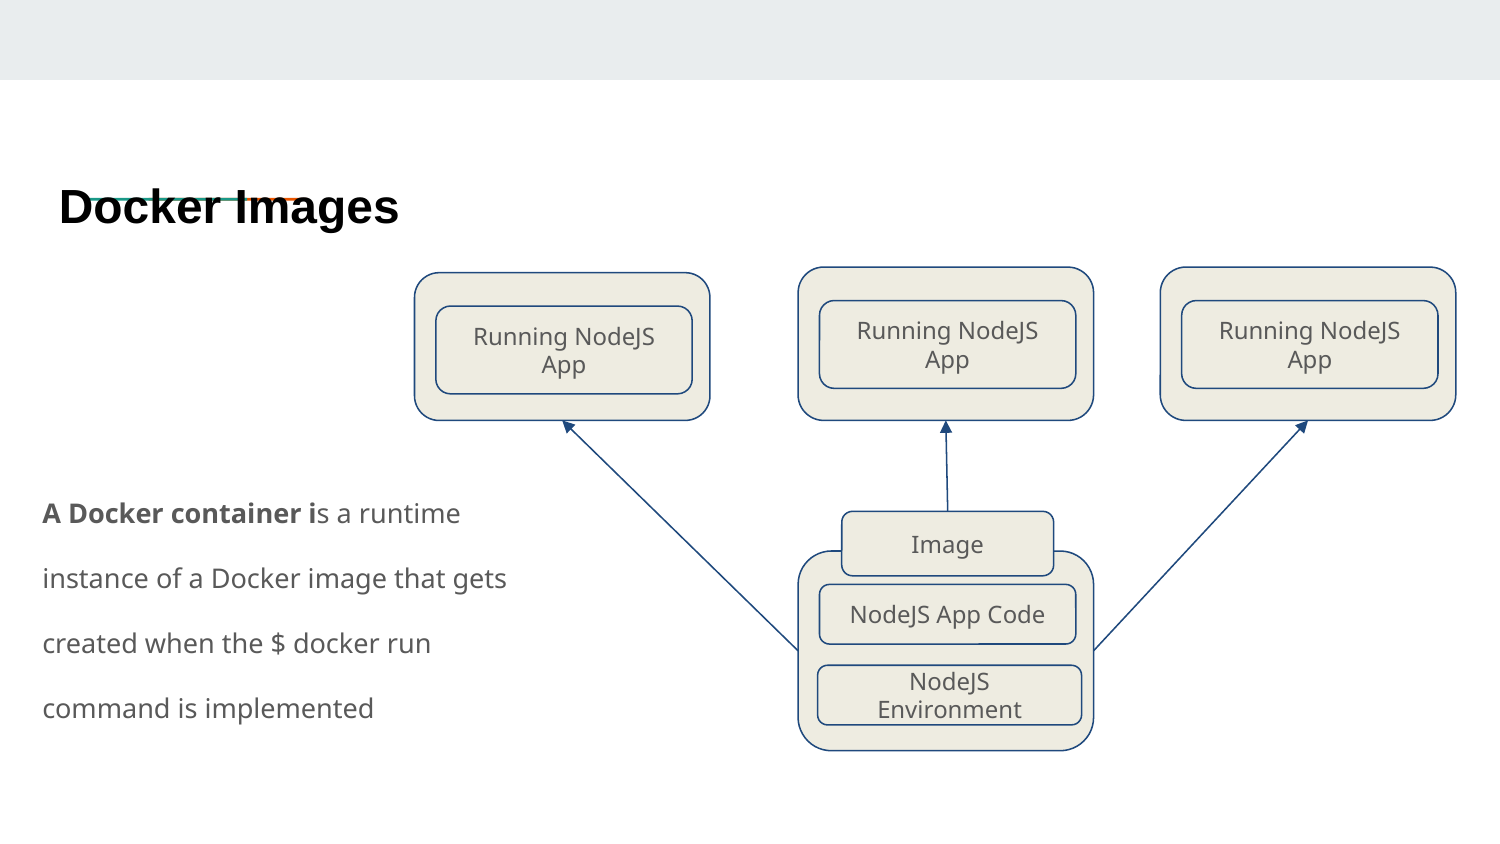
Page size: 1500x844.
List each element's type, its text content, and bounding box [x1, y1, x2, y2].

text_box Running NodeJS App [819, 300, 1076, 389]
text_box [1160, 267, 1456, 421]
title Docker Images [43, 152, 614, 319]
text_box A Docker container is a runtime instance of a Docker image that gets created when the $ docker run command is implemented [27, 448, 530, 739]
text_box NodeJS Environment [817, 665, 1082, 725]
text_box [561, 420, 799, 652]
text_box Image [841, 511, 1054, 576]
text_box NodeJS App Code [819, 584, 1076, 645]
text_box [1093, 420, 1309, 652]
text_box [798, 267, 1094, 421]
text_box [798, 550, 1094, 751]
text_box [414, 272, 710, 421]
text_box Running NodeJS App [435, 306, 693, 394]
text_box Running NodeJS App [1181, 300, 1438, 389]
